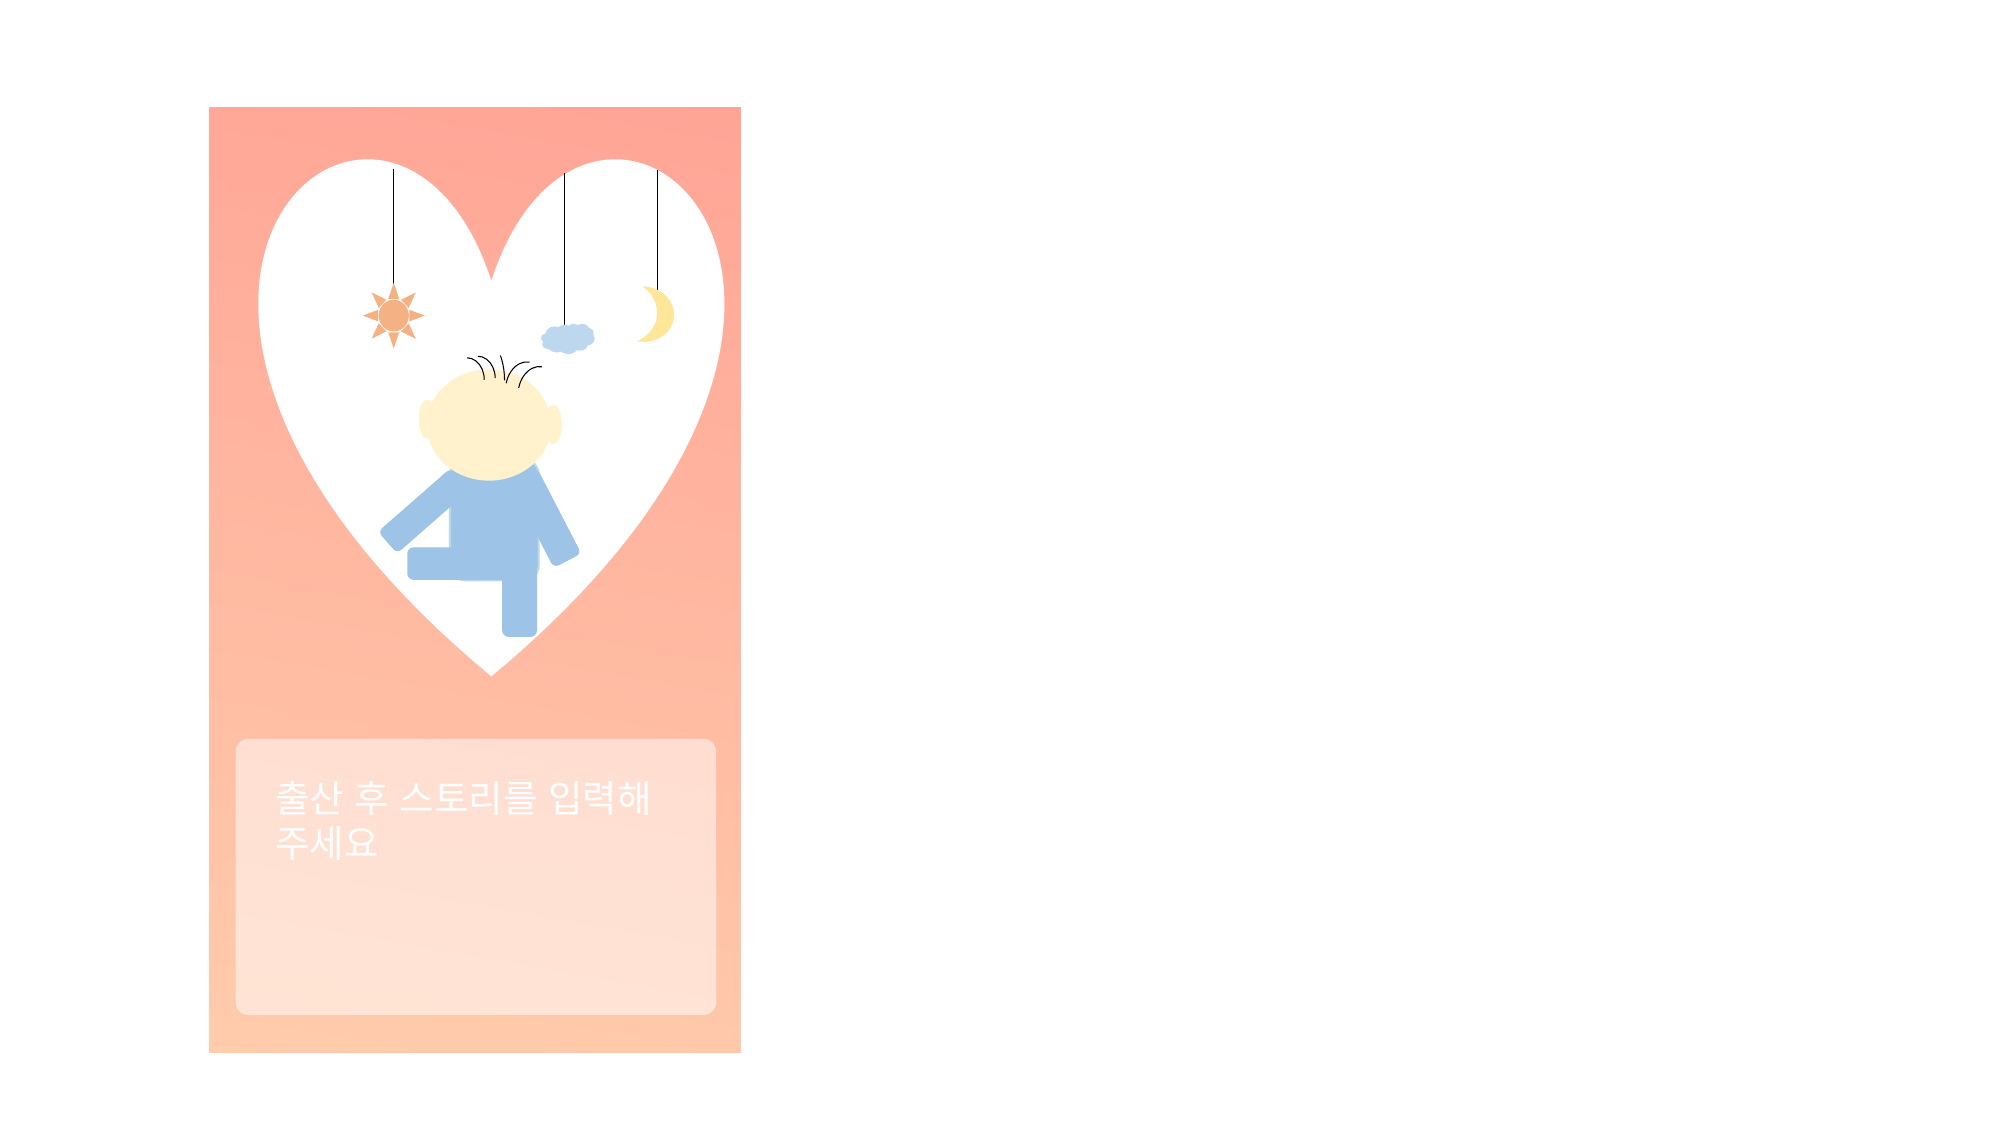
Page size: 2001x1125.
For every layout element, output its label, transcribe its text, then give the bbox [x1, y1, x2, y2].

text_box [208, 107, 742, 1054]
text_box [234, 737, 718, 1017]
text_box [362, 283, 425, 339]
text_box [376, 335, 561, 636]
text_box [542, 323, 595, 355]
text_box [561, 159, 725, 614]
text_box [637, 286, 675, 342]
text_box [258, 159, 563, 565]
text_box [445, 636, 538, 677]
text_box 출산 후 스토리를 입력해 주세요 [260, 767, 687, 873]
